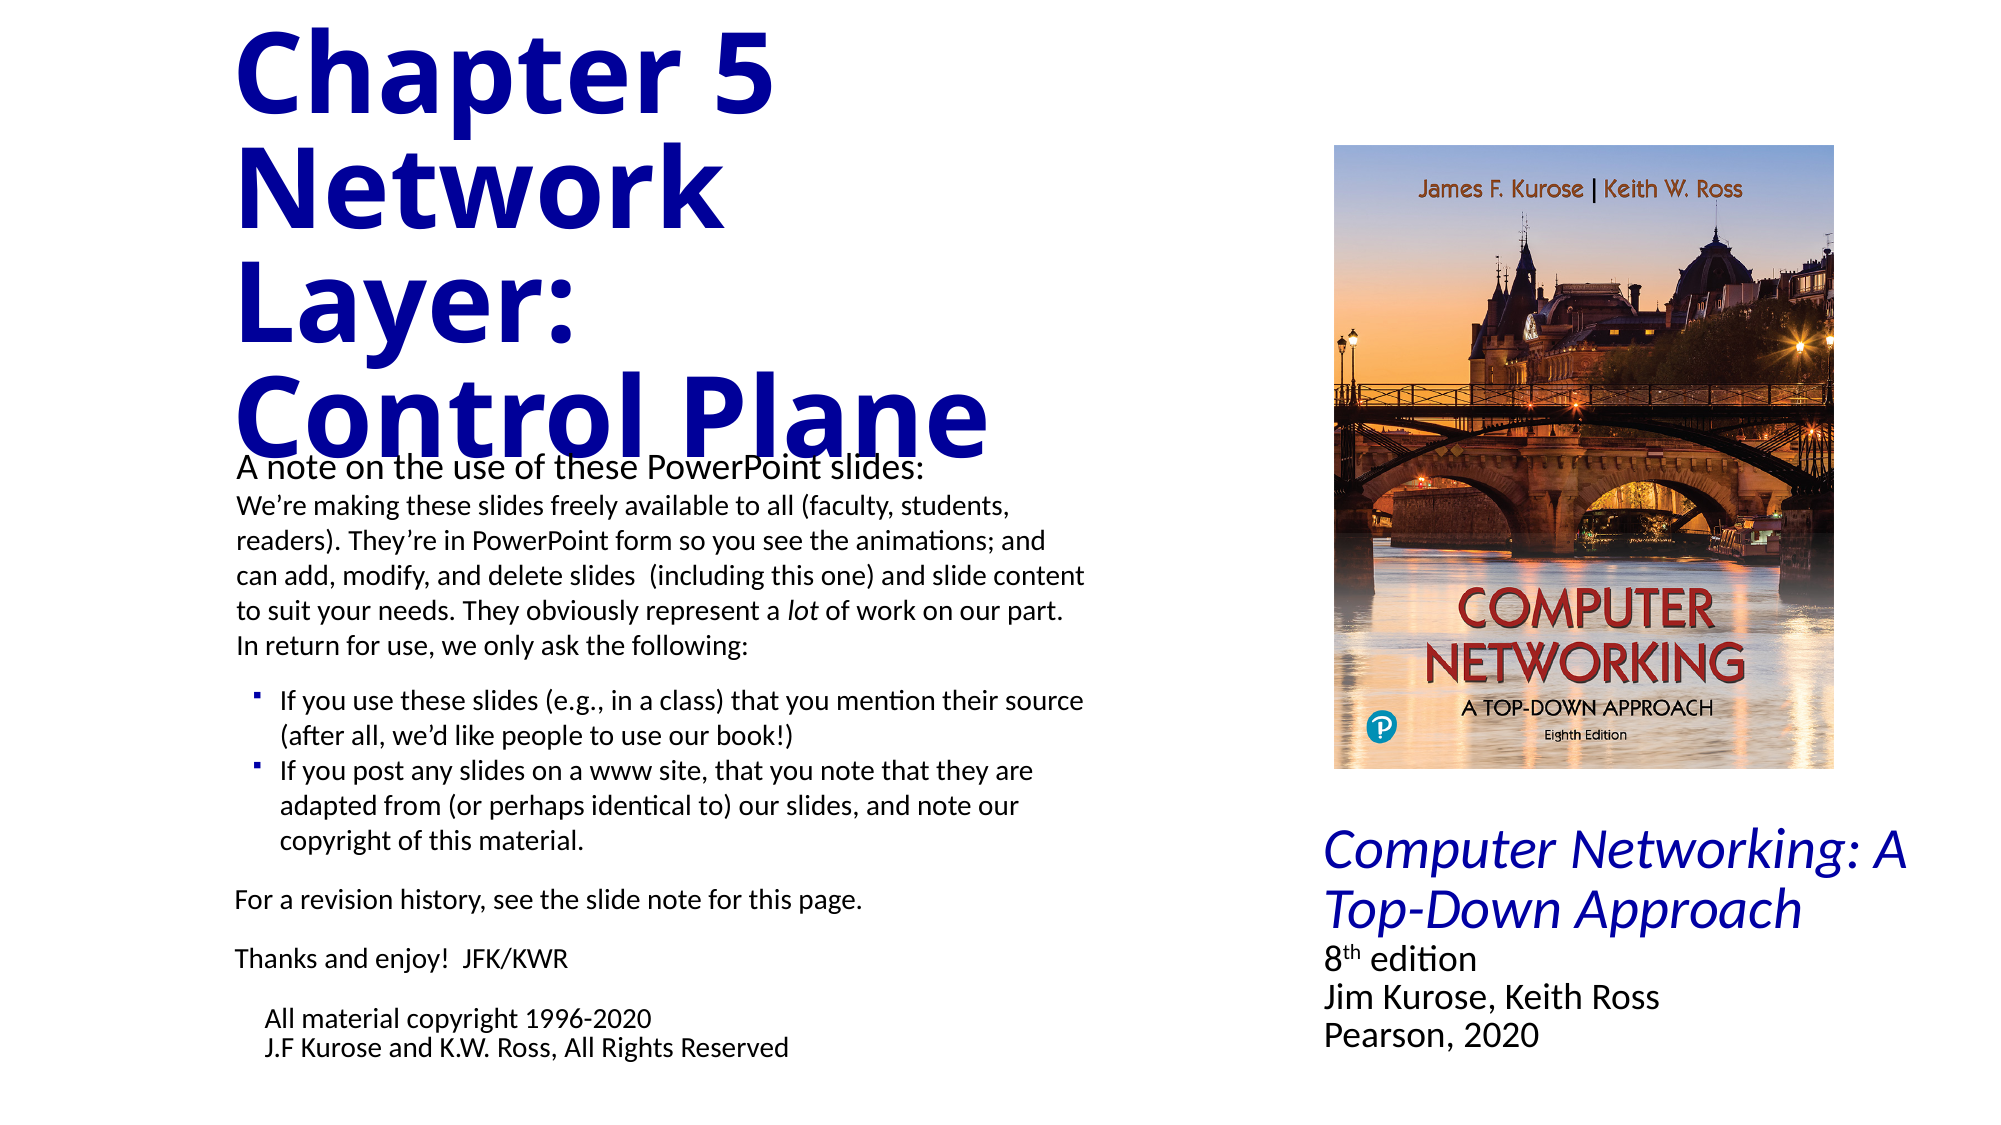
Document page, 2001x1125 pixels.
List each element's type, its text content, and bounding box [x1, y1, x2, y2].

text_box Chapter 5 Network Layer: Control Plane [217, 92, 1059, 411]
text_box If you use these slides (e.g., in a class) that you mention their source (after all, we’d like people to use our book!) If you post any slides on a www site, that you note that they are adapted from (or perhaps identical to) our slides, and note our copyright of this material. For a revision history, see the slide note for this page. Thanks and enjoy! JFK/KWR All material copyright 1996-2020 J.F Kurose and K.W. Ross, All Rights Reserved [217, 638, 1100, 1072]
text_box Computer Networking: A Top-Down Approach 8th edition Jim Kurose, Keith Ross Pearson, 2020 [1309, 703, 1963, 1125]
picture [1334, 145, 1834, 769]
text_box A note on the use of these PowerPoint slides: We’re making these slides freely available to all (faculty, students, readers). They’re in PowerPoint form so you see the animations; and can add, modify, and delete slides (including this one) and slide content to suit your needs. They obviously represent a lot of work on our part. In return for use, we only ask the following: [221, 434, 1104, 699]
